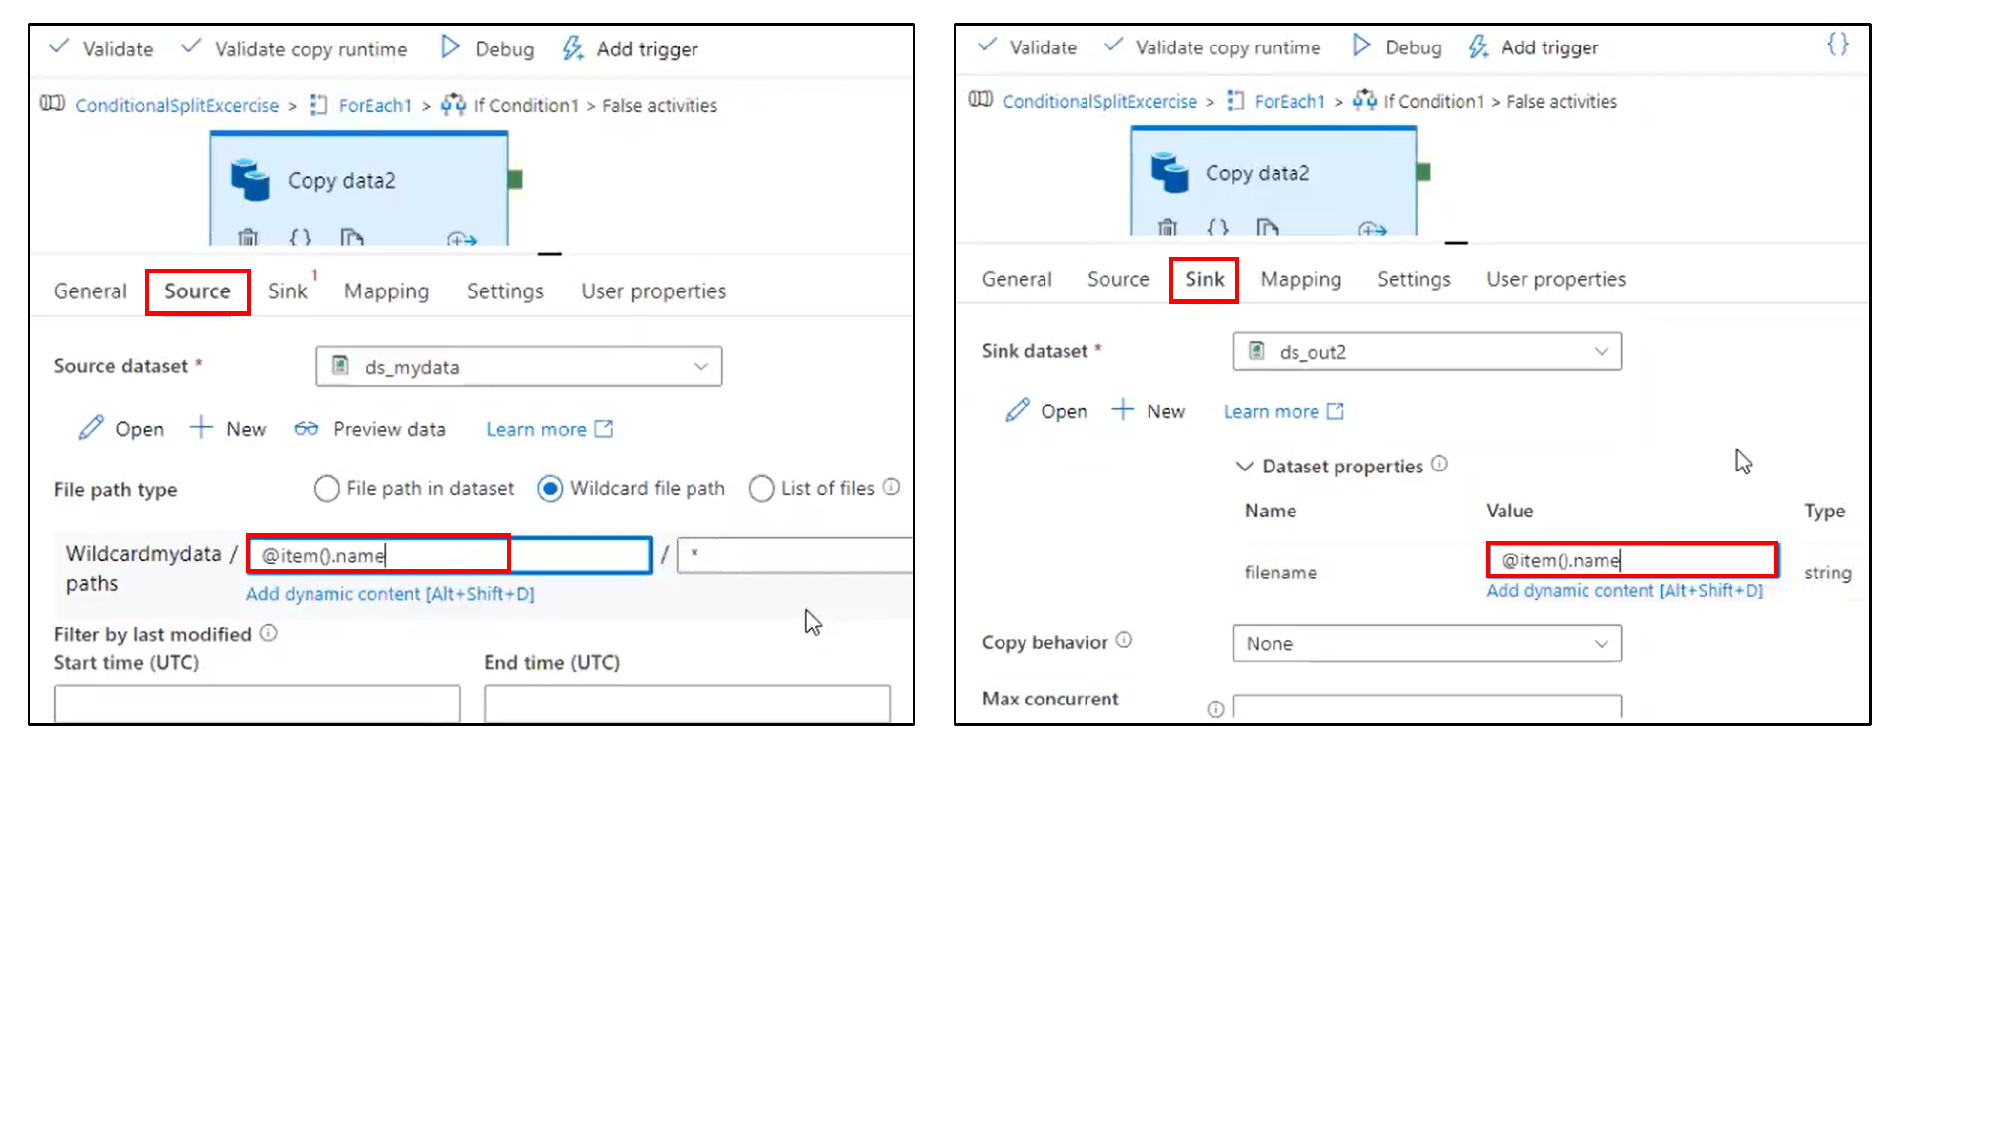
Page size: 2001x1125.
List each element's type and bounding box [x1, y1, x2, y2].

picture [956, 25, 1869, 723]
picture [30, 25, 913, 723]
